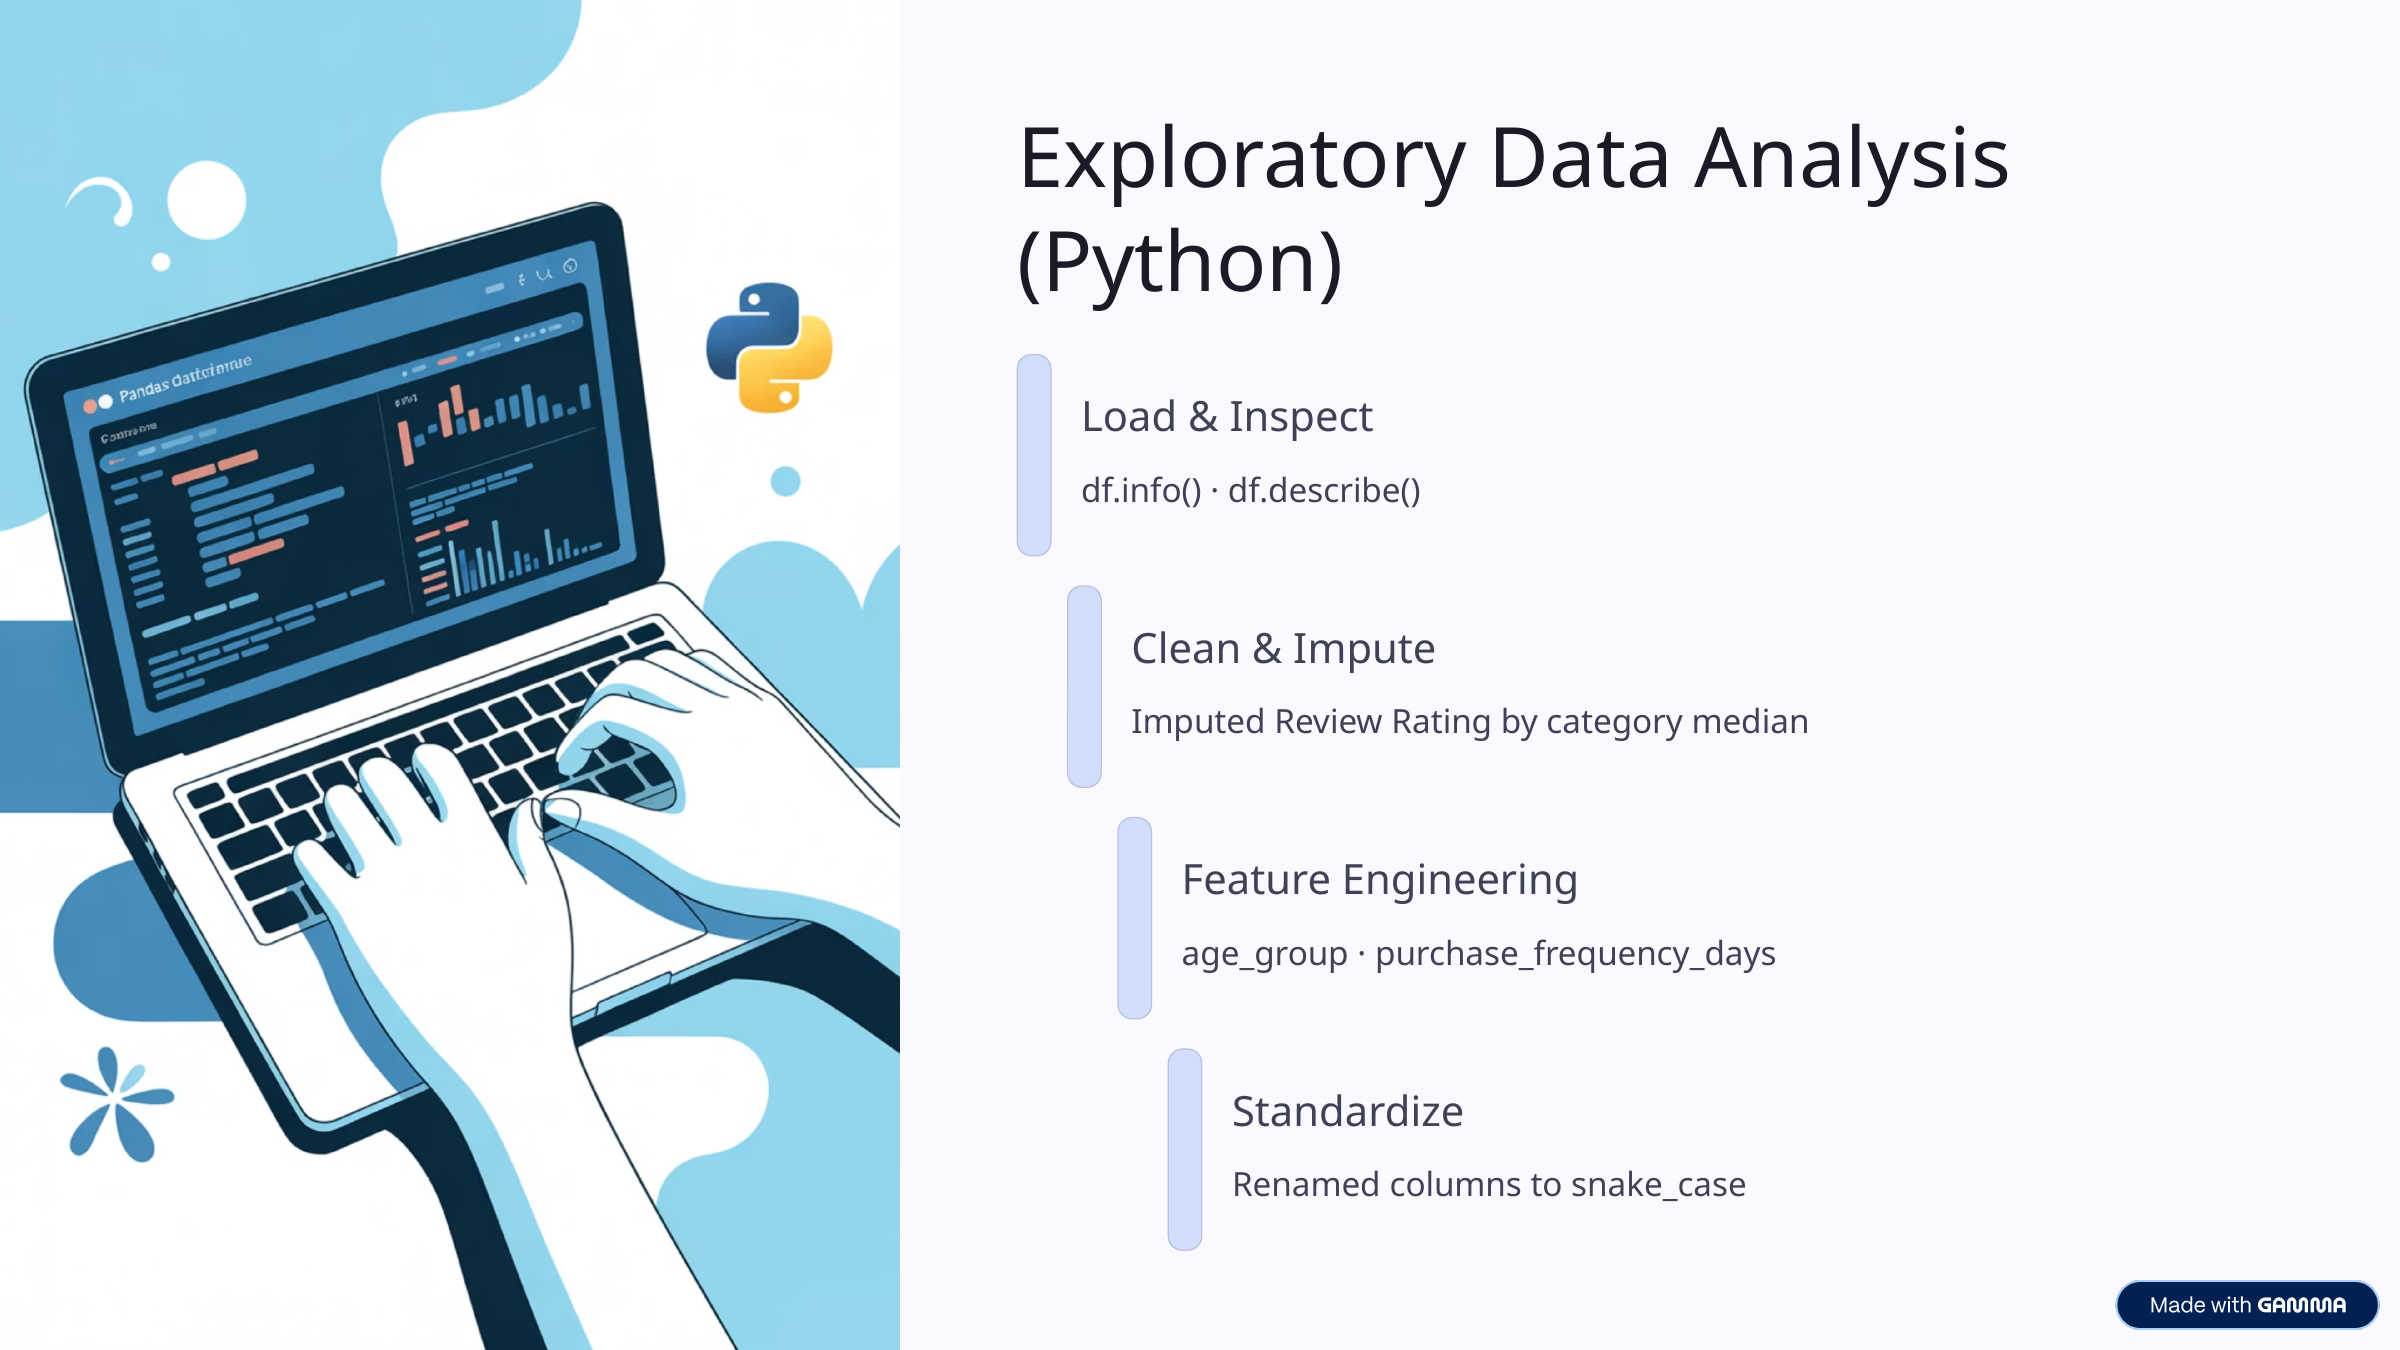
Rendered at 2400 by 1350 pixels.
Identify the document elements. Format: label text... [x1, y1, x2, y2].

text_box [1017, 354, 1051, 556]
text_box Exploratory Data Analysis (Python) [1017, 99, 2283, 310]
text_box Feature Engineering [1181, 851, 1607, 904]
text_box [1117, 817, 1152, 1019]
text_box Imputed Review Rating by category median [1131, 690, 2283, 742]
text_box [1168, 1048, 1202, 1251]
text_box Standardize [1232, 1082, 1652, 1135]
text_box Load & Inspect [1081, 388, 1501, 441]
text_box Clean & Impute [1131, 619, 1551, 672]
text_box [1067, 586, 1102, 788]
picture [0, 0, 900, 1350]
text_box df.info() · df.describe() [1081, 458, 2283, 510]
picture [2106, 1271, 2389, 1339]
text_box age_group · purchase_frequency_days [1181, 921, 2283, 973]
text_box Renamed columns to snake_case [1232, 1153, 2283, 1205]
